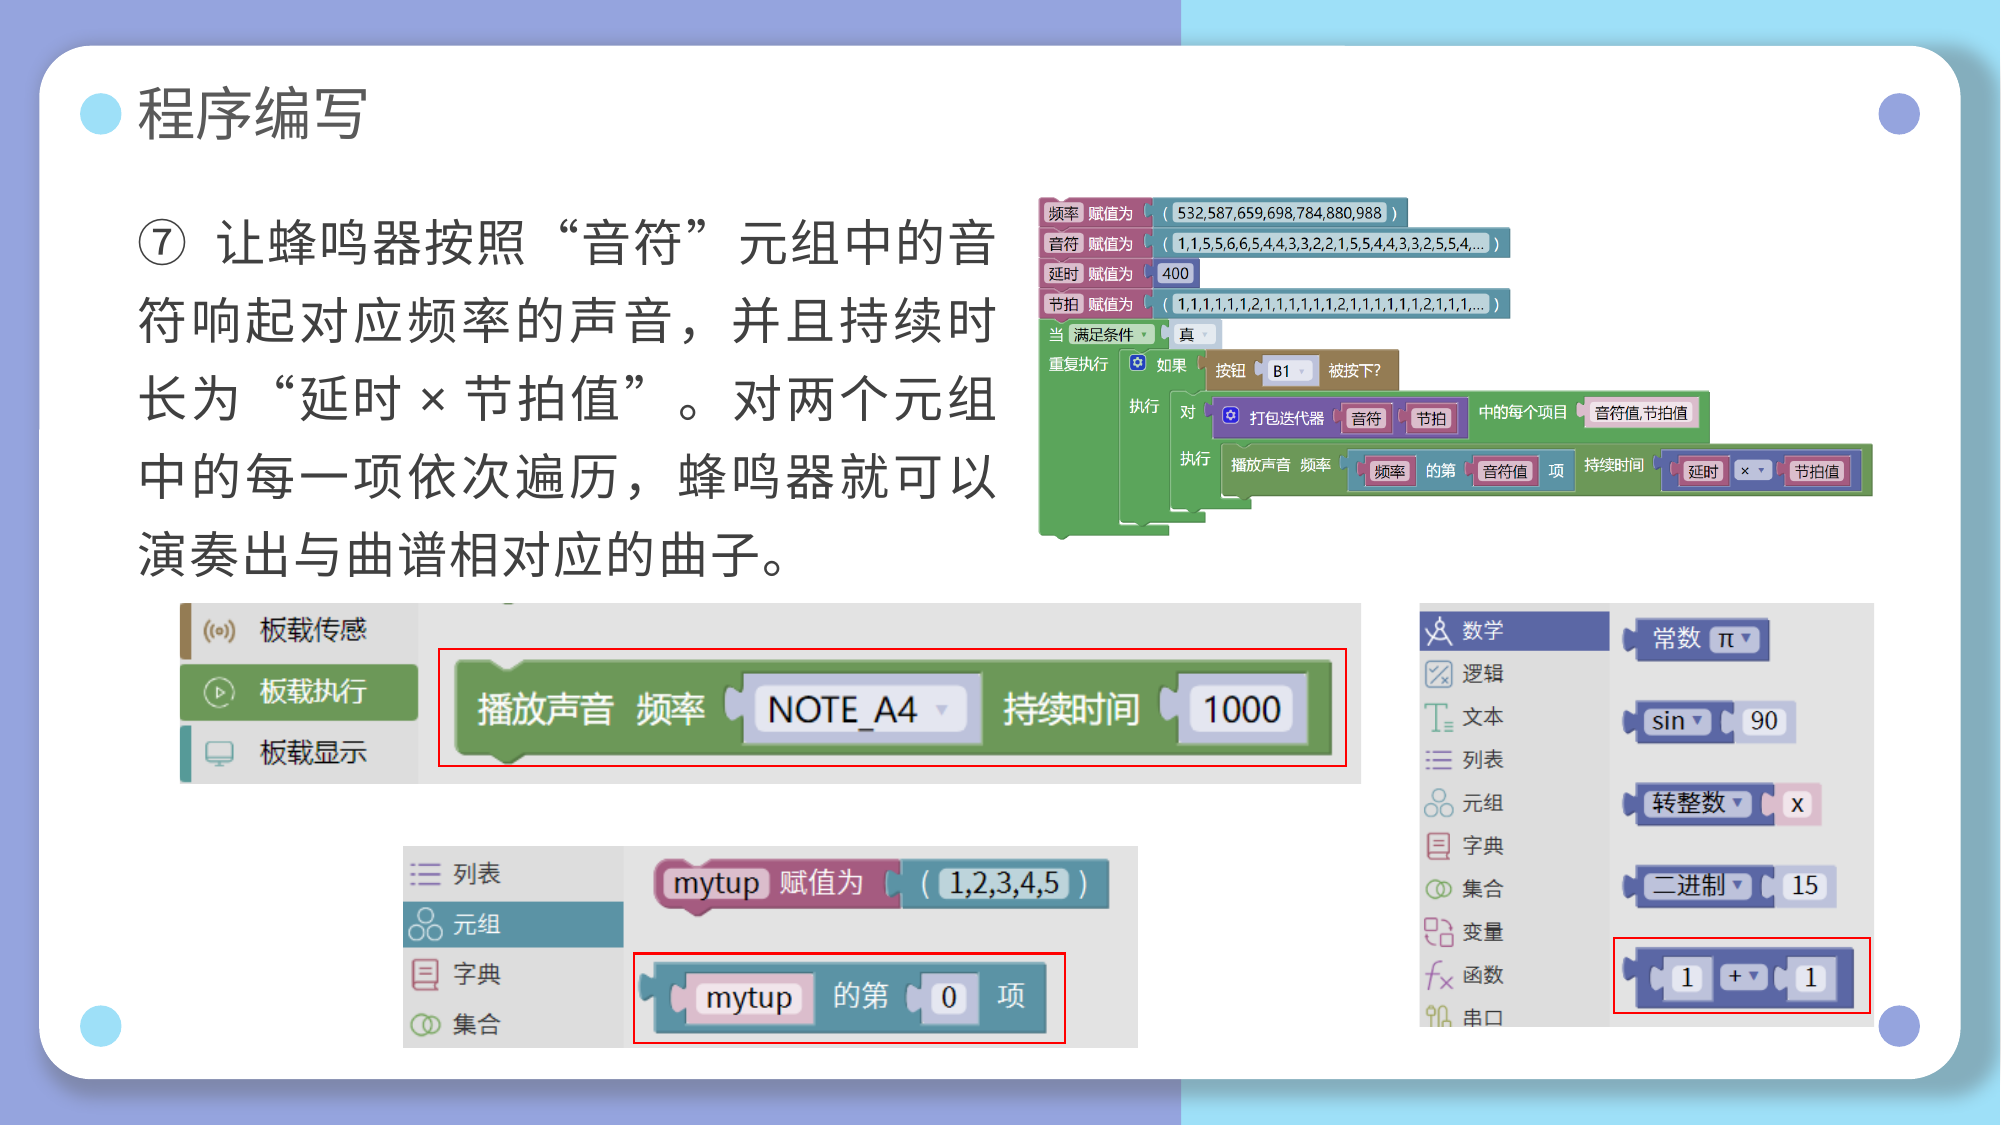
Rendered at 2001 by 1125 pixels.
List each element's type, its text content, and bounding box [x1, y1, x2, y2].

title 程序编写 [137, 77, 976, 157]
list ⑦ 让蜂鸣器按照“音符”元组中的音符响起对应频率的声音，并且持续时长为“延时×节拍值”。对两个元组中的每一项依次遍历，蜂鸣器就可以演奏出与曲谱相对应的曲子。 [137, 185, 1000, 494]
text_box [403, 846, 1138, 1048]
picture [179, 603, 1362, 784]
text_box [1419, 603, 1875, 1027]
picture [1036, 193, 1875, 541]
